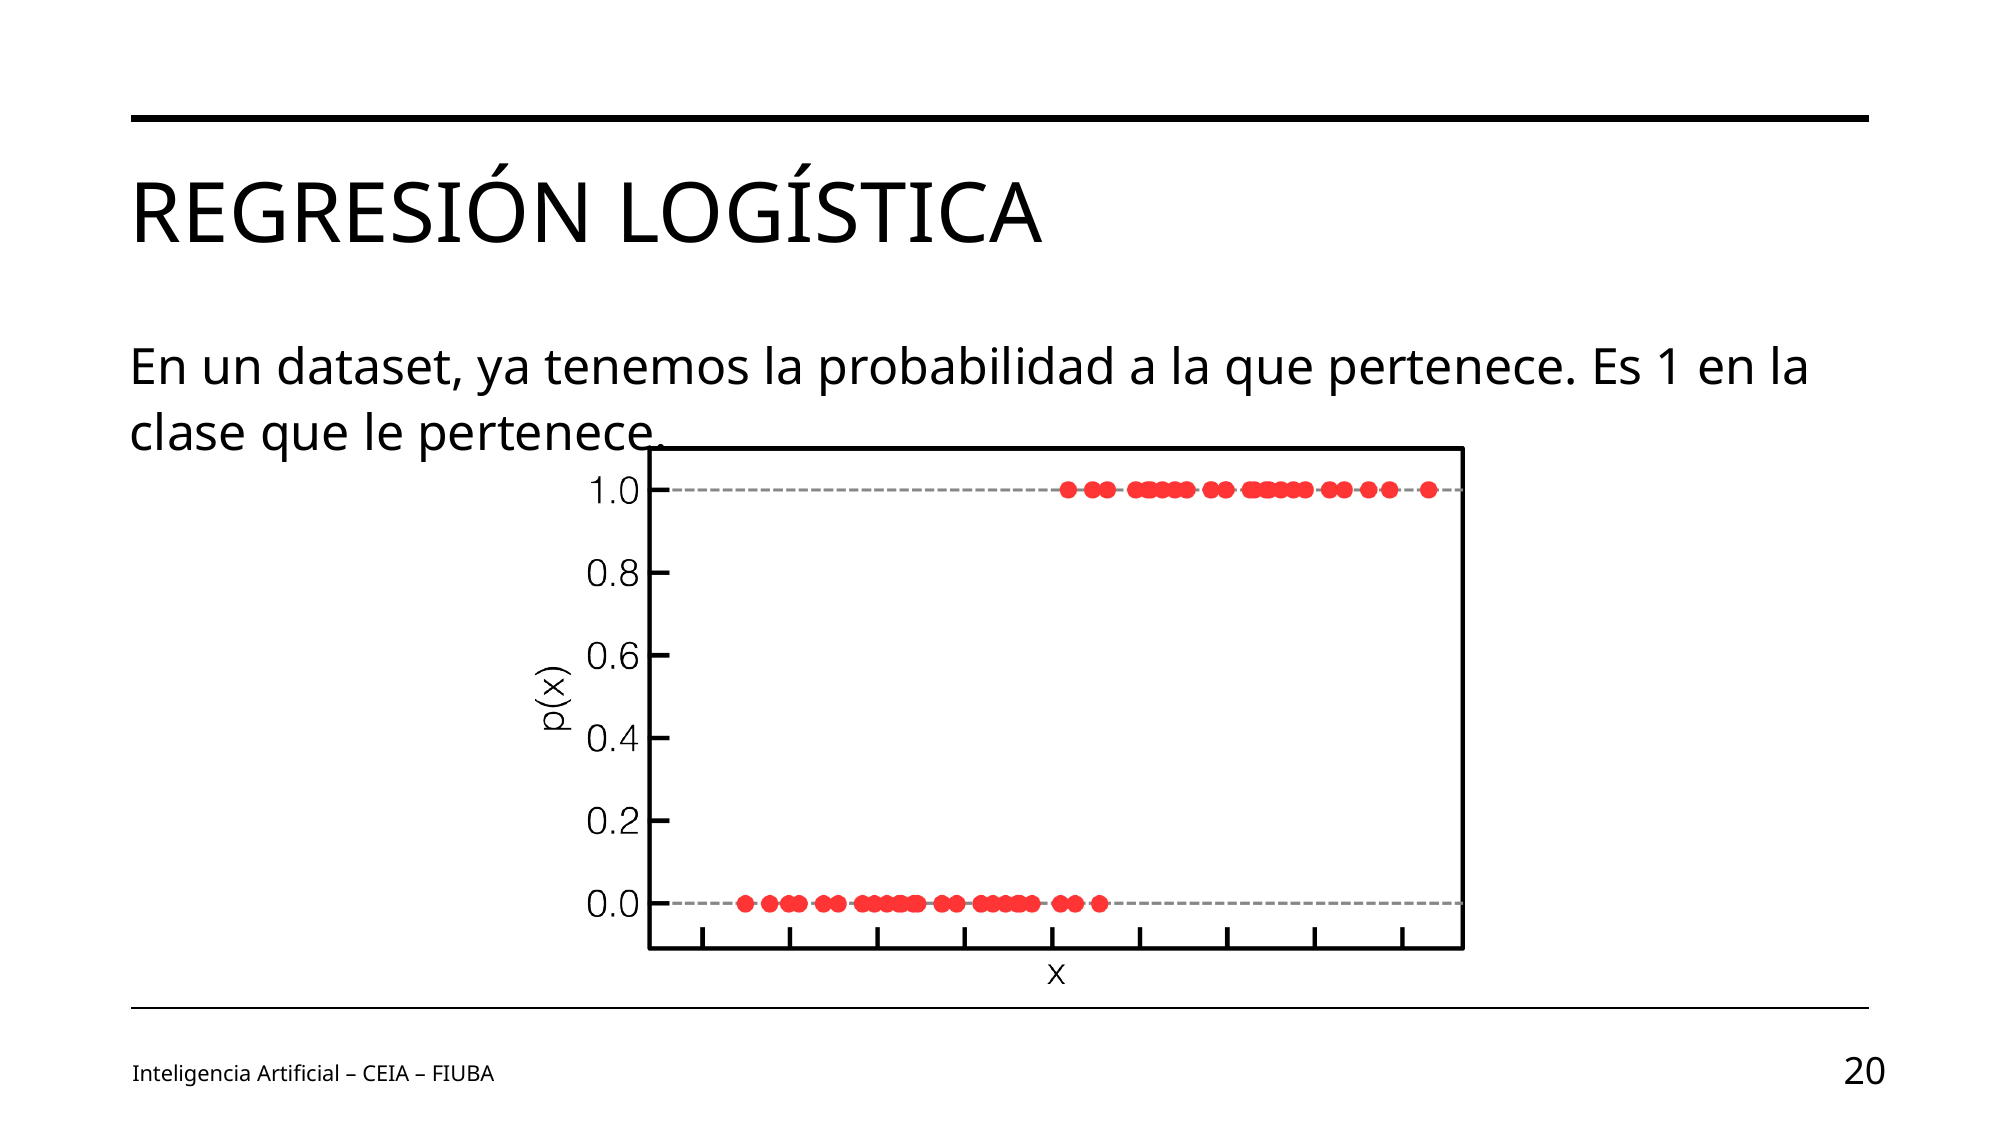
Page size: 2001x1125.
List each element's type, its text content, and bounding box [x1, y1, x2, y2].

list En un dataset, ya tenemos la probabilidad a la que pertenece. Es 1 en la clase que le pertenece. [114, 321, 1869, 973]
slide_number 20 [1791, 1042, 1902, 1103]
footer Inteligencia Artificial – CEIA – FIUBA [117, 1042, 862, 1103]
title Regresión Logística [114, 151, 1869, 290]
picture [535, 446, 1465, 985]
